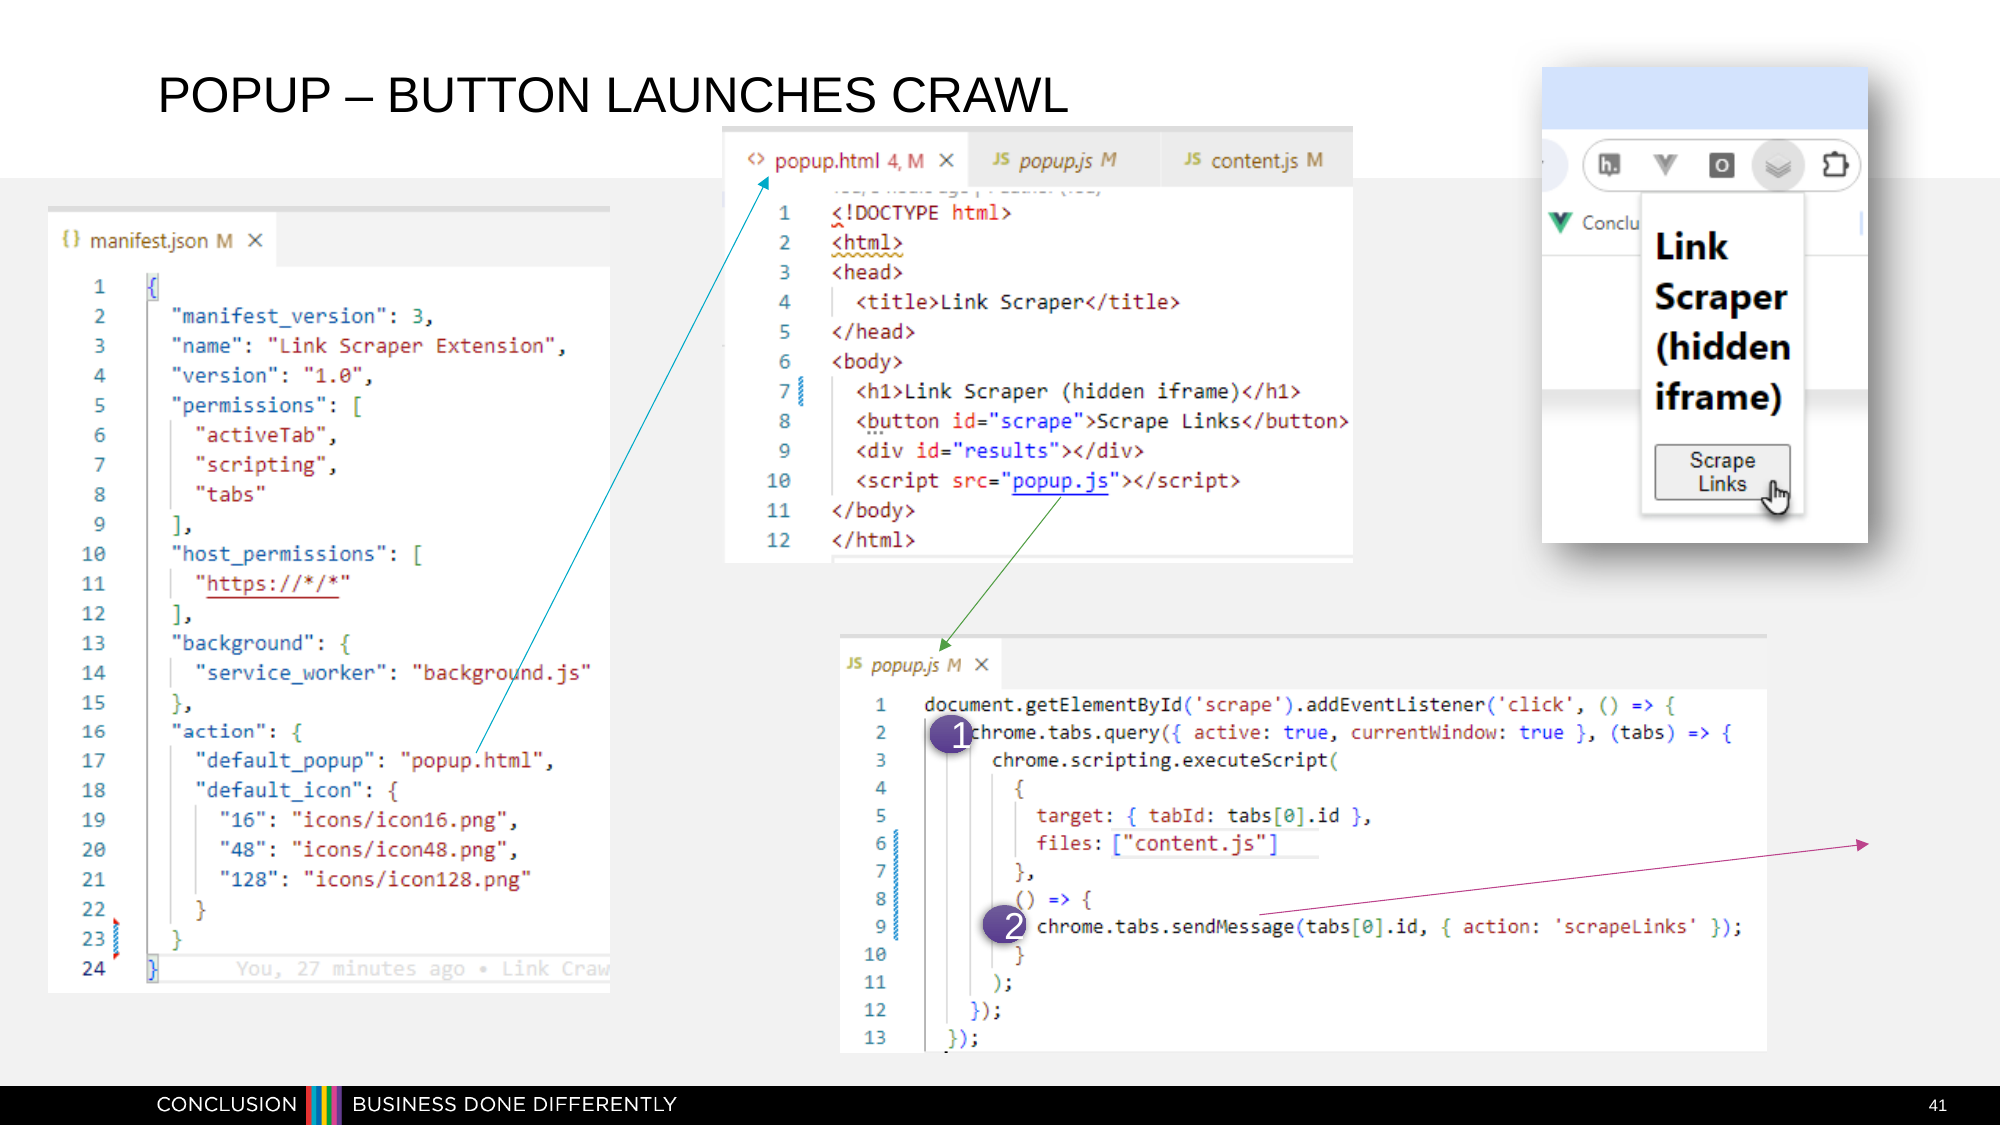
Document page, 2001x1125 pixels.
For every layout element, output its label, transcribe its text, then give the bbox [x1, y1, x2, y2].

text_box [938, 496, 1061, 652]
picture [48, 206, 610, 993]
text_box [1259, 843, 1869, 915]
picture [1542, 37, 1868, 543]
picture [722, 126, 1353, 563]
picture [840, 634, 1767, 1053]
title Popup – button launches crawl [157, 74, 1404, 114]
picture [0, 1086, 315, 1125]
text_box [475, 176, 769, 754]
picture [318, 1086, 2000, 1125]
slide_number 41 [1915, 1094, 1948, 1119]
